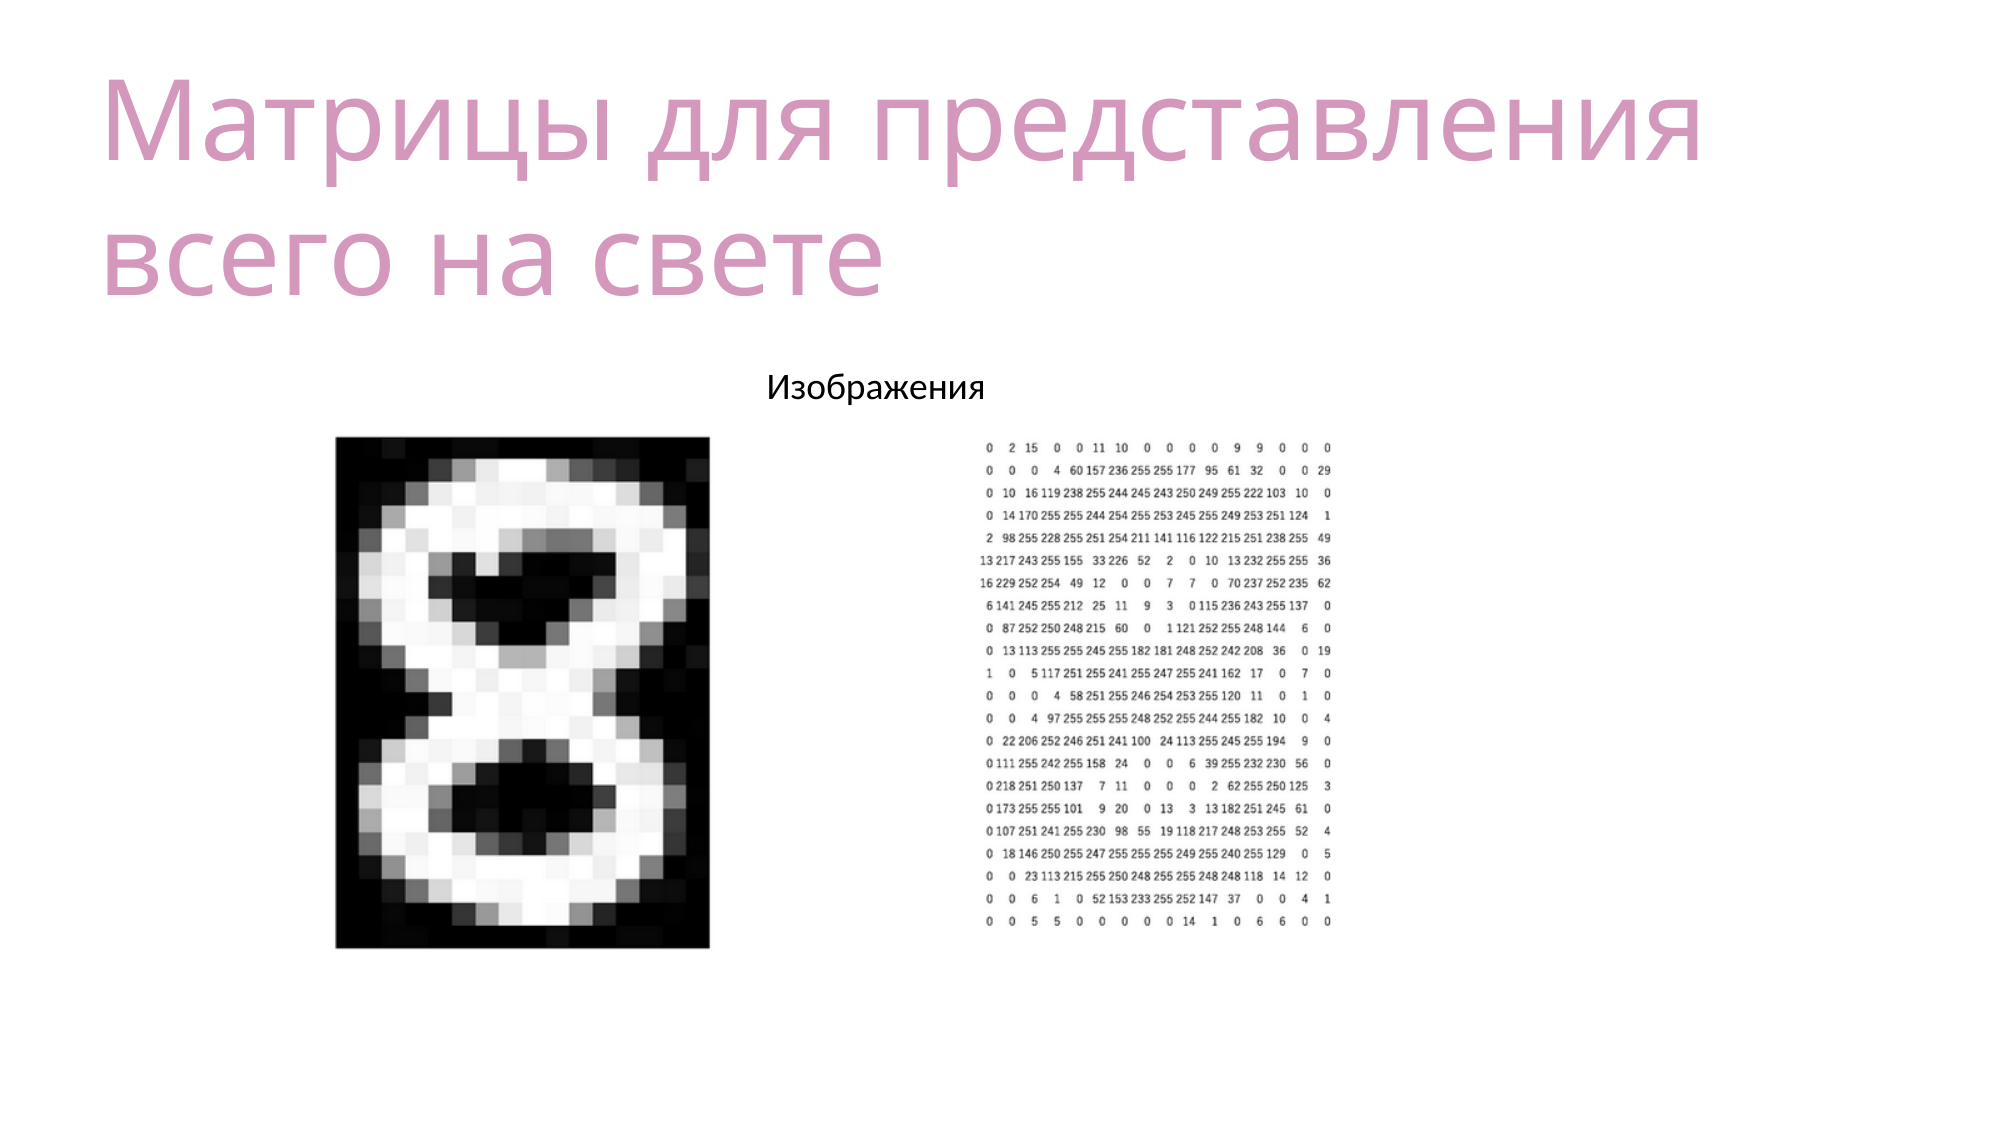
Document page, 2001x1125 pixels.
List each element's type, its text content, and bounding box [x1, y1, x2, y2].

picture [964, 435, 1359, 936]
text_box Изображения [751, 354, 1001, 415]
picture [300, 415, 734, 967]
text_box Матрицы для представления всего на свете [83, 40, 1921, 326]
